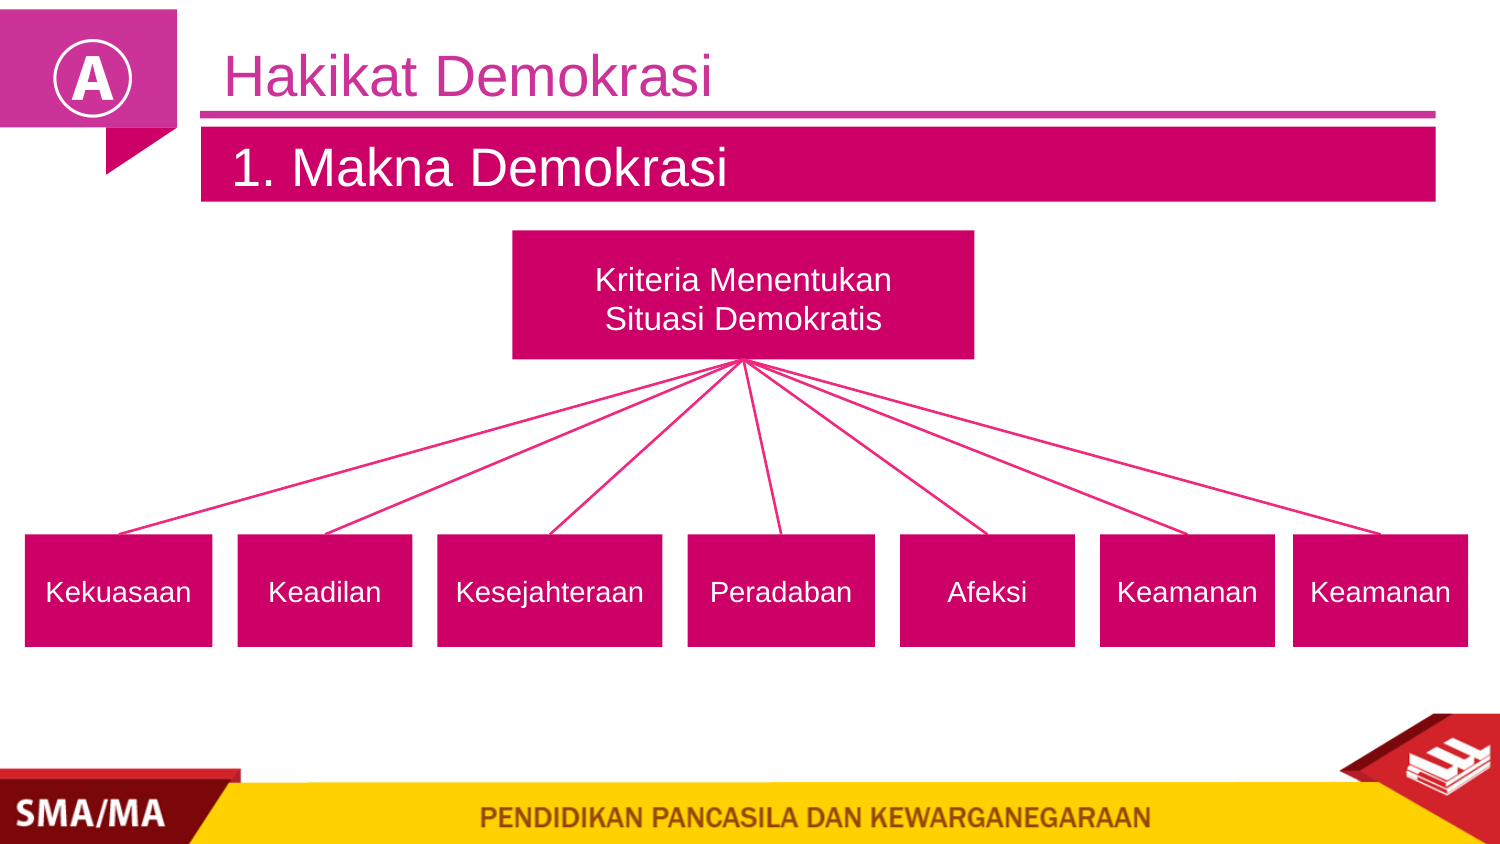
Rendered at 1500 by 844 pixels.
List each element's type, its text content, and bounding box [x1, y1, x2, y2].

text_box 1. Makna Demokrasi [199, 181, 1438, 204]
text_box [0, 9, 1436, 175]
picture [0, 708, 1500, 844]
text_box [24, 230, 1469, 648]
